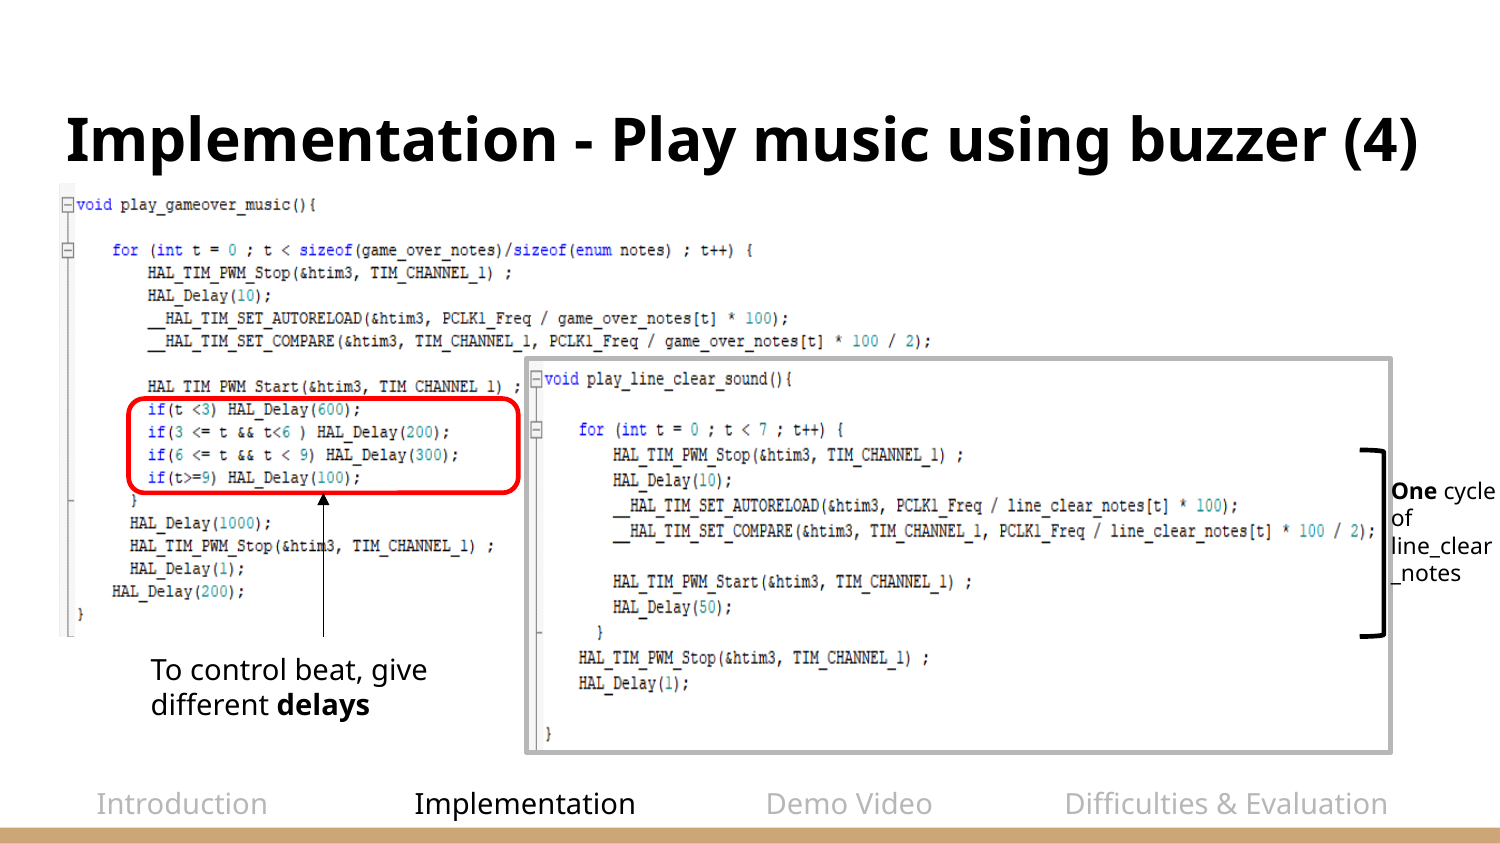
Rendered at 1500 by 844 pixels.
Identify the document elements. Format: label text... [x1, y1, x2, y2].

text_box One cycle of line_clear_notes [1394, 461, 1500, 602]
title Implementation - Play music using buzzer (4) [51, 51, 1449, 189]
picture [58, 182, 1389, 751]
text_box Demo Video [750, 770, 1039, 836]
text_box Introduction [81, 770, 370, 836]
text_box To control beat, give different delays [135, 645, 512, 737]
text_box Implementation [399, 770, 688, 836]
text_box Difficulties & Evaluation [1049, 770, 1425, 836]
